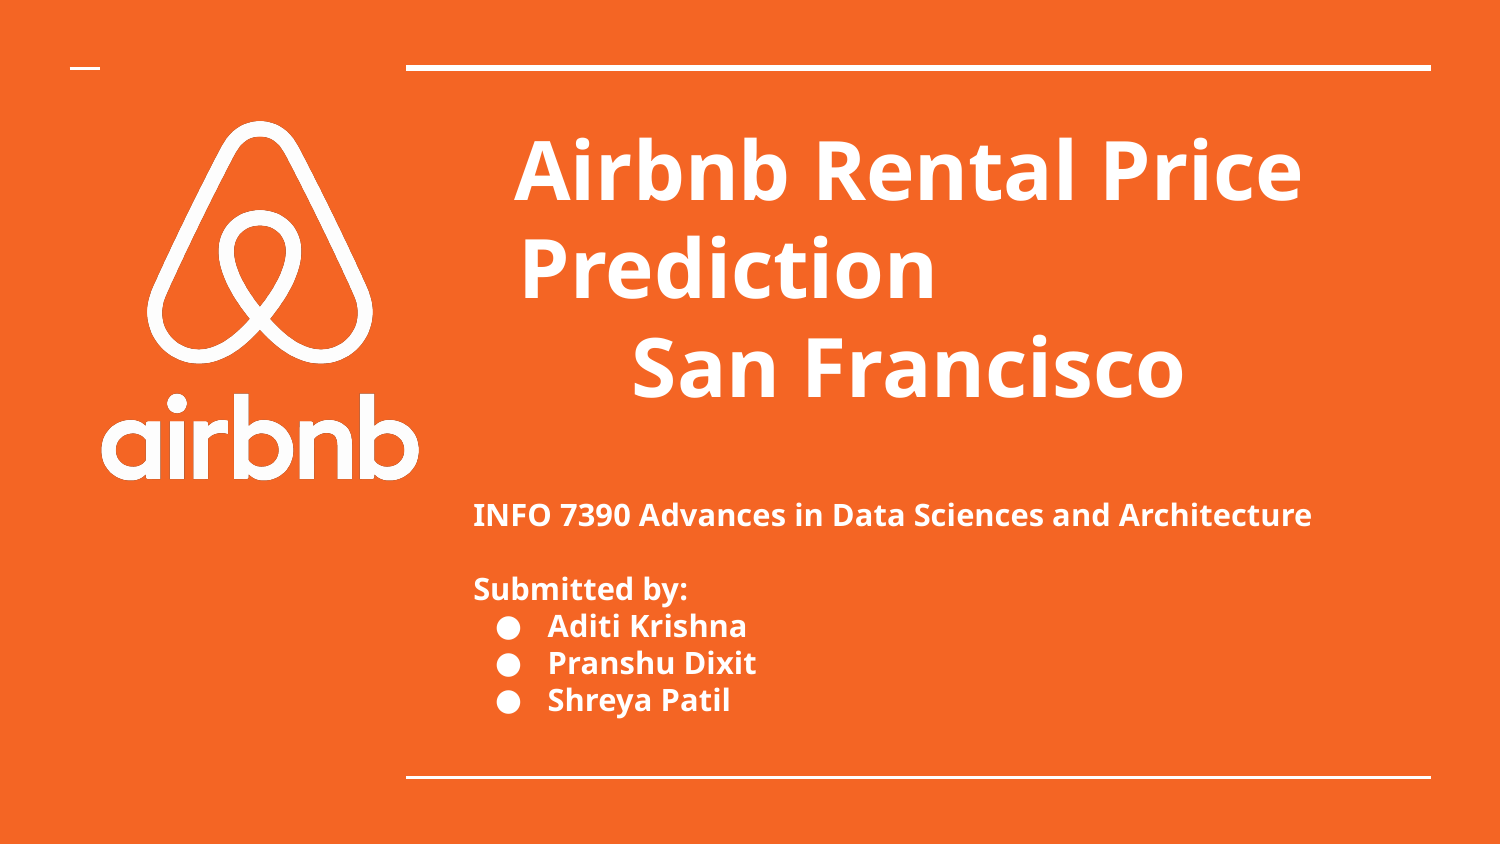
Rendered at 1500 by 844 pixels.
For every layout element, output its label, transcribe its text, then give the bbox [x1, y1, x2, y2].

subtitle INFO 7390 Advances in Data Sciences and Architecture Submitted by: Aditi Krishna Pranshu Dixit Shreya Patil [458, 479, 1360, 733]
picture [61, 103, 459, 501]
title Airbnb Rental Price Prediction San Francisco [461, 103, 1368, 357]
